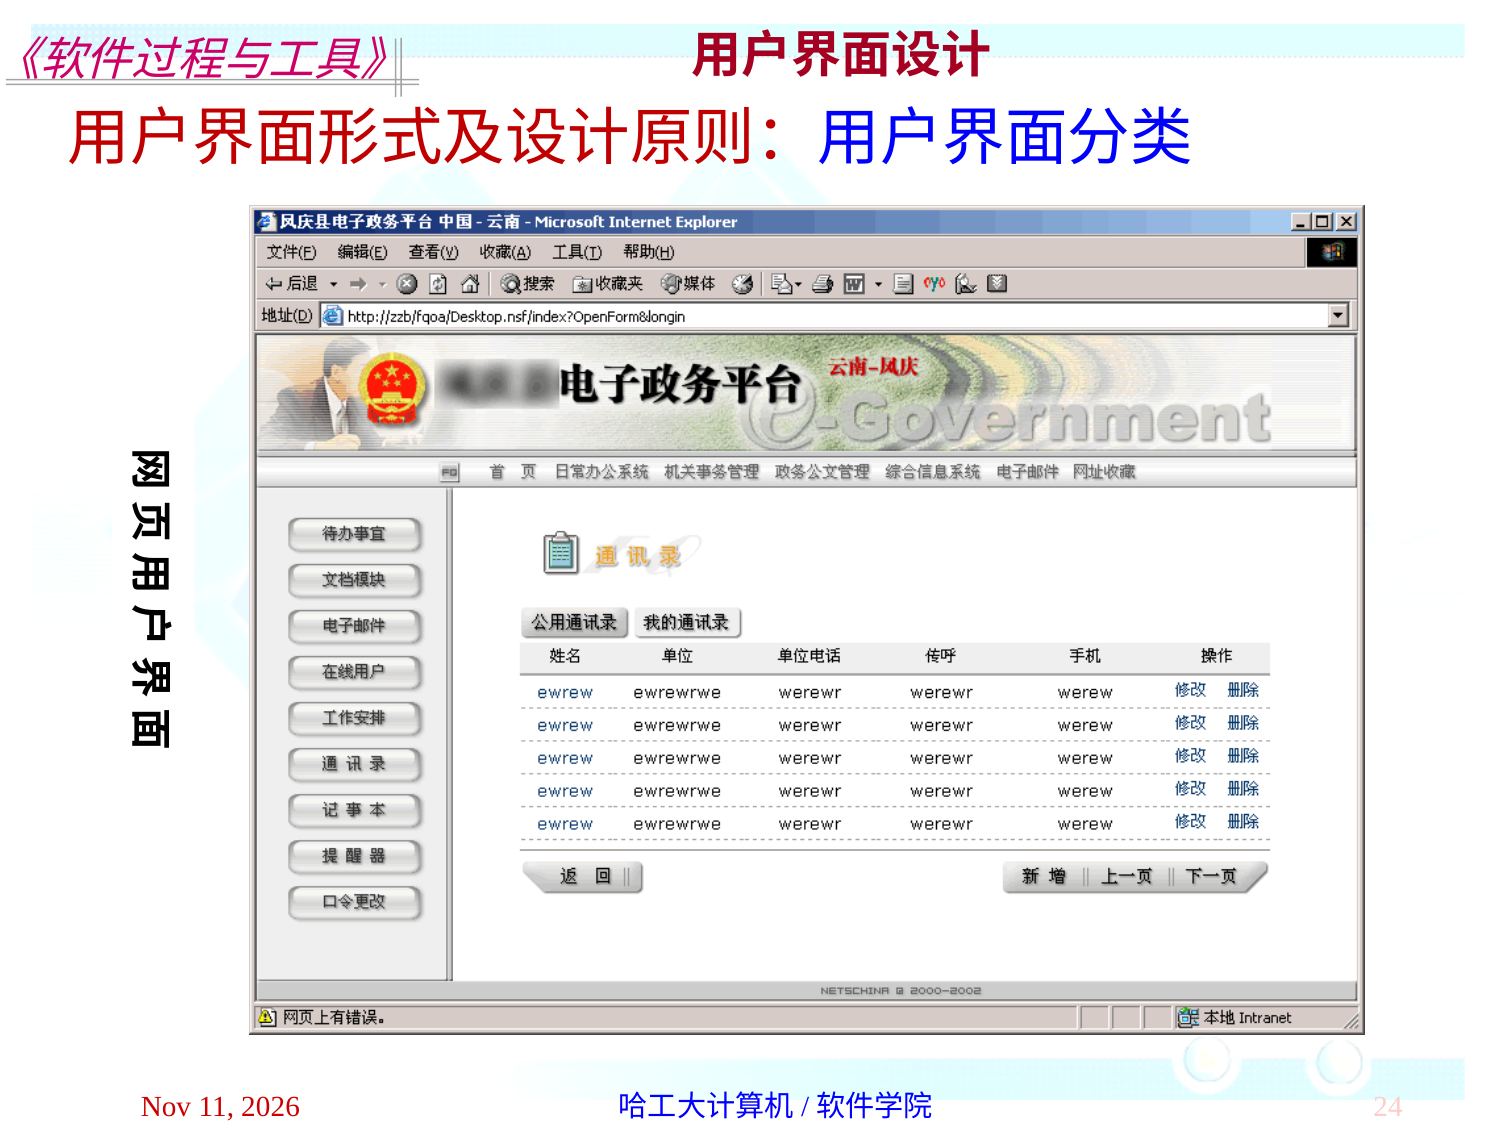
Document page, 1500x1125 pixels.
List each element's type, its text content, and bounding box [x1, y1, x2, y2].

text_box 用户界面设计 [389, 15, 1294, 89]
picture [249, 205, 1365, 1036]
text_box 用户界面形式及设计原则：用户界面分类 [53, 89, 1447, 197]
text_box 网页用户界面 [112, 184, 195, 1015]
text_box 从应用软件功能角度分类： 操作系统用户界面 文字处理软件用户界面 工业控制系统用户界面 管理信息系统用户界面 网页用户界面 移动工具用户界面 游戏软件用户界面 [287, 197, 1250, 203]
